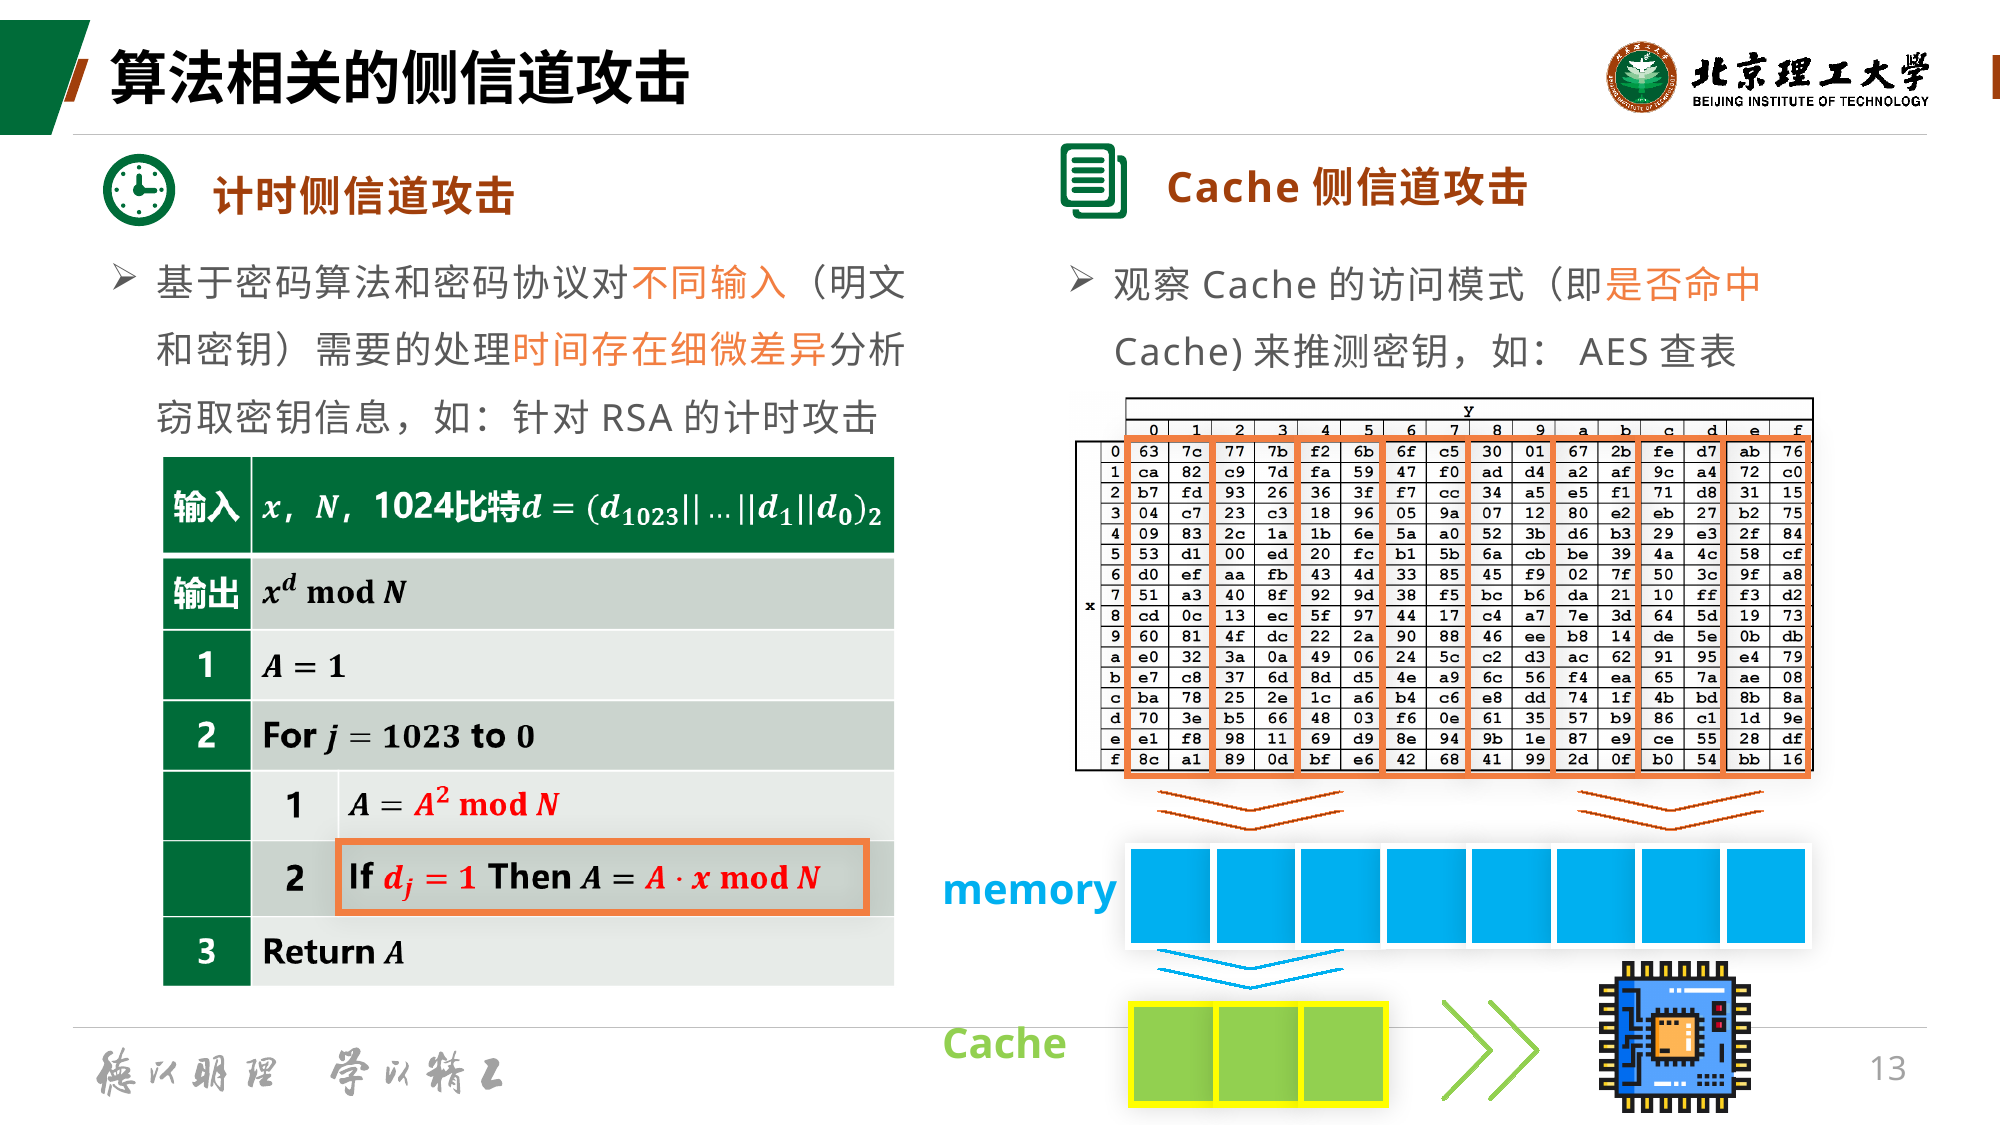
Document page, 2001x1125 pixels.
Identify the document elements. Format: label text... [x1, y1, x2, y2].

picture [1069, 391, 1821, 775]
picture [1599, 961, 1751, 1113]
picture [1606, 41, 1929, 113]
text_box [1488, 1000, 1540, 1101]
title 算法相关的侧信道攻击 [94, 40, 1513, 120]
text_box [1157, 949, 1344, 970]
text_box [1052, 143, 1879, 439]
text_box [1157, 968, 1344, 990]
text_box [1441, 1000, 1493, 1101]
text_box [927, 790, 1809, 947]
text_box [1127, 438, 1808, 777]
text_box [927, 1003, 1386, 1105]
picture [161, 454, 899, 992]
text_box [94, 153, 922, 439]
